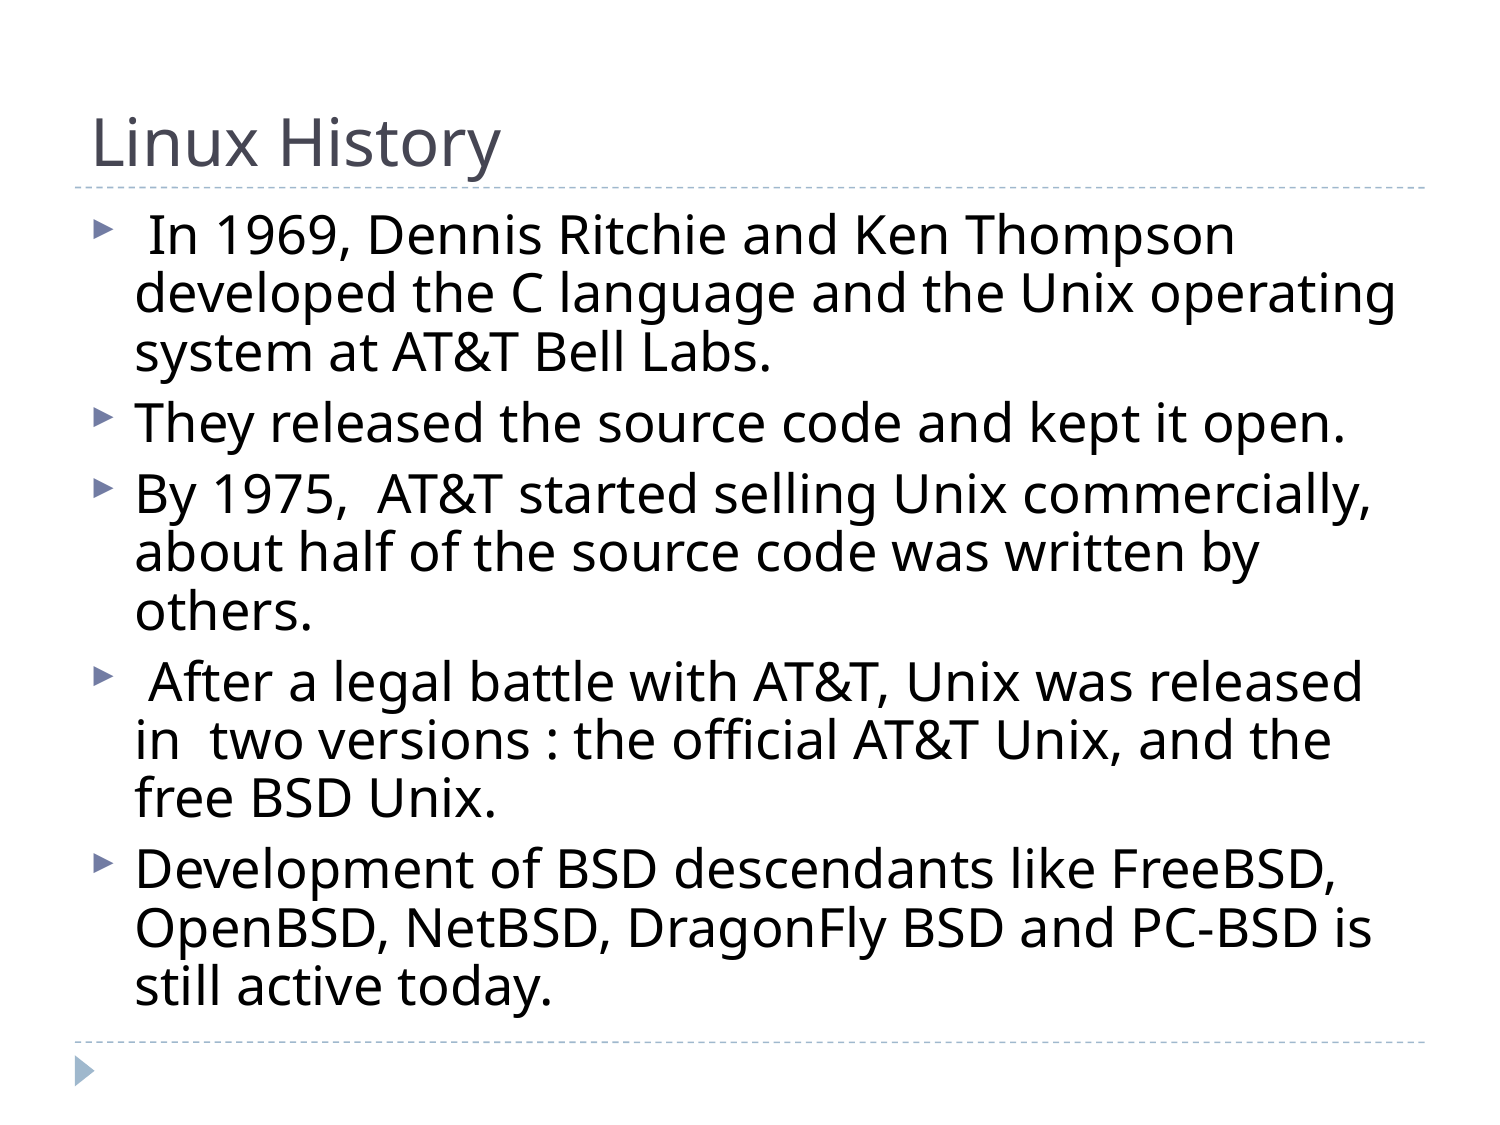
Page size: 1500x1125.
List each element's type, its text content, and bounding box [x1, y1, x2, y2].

text_box Linux History [74, 24, 1425, 188]
text_box In 1969, Dennis Ritchie and Ken Thompson developed the C language and the Unix operating system at AT&T Bell Labs. They released the source code and kept it open. By 1975, AT&T started selling Unix commercially, about half of the source code was written by others. After a legal battle with AT&T, Unix was released in two versions : the official AT&T Unix, and the free BSD Unix. Development of BSD descendants like FreeBSD, OpenBSD, NetBSD, DragonFly BSD and PC-BSD is still active today. [74, 199, 1425, 1025]
